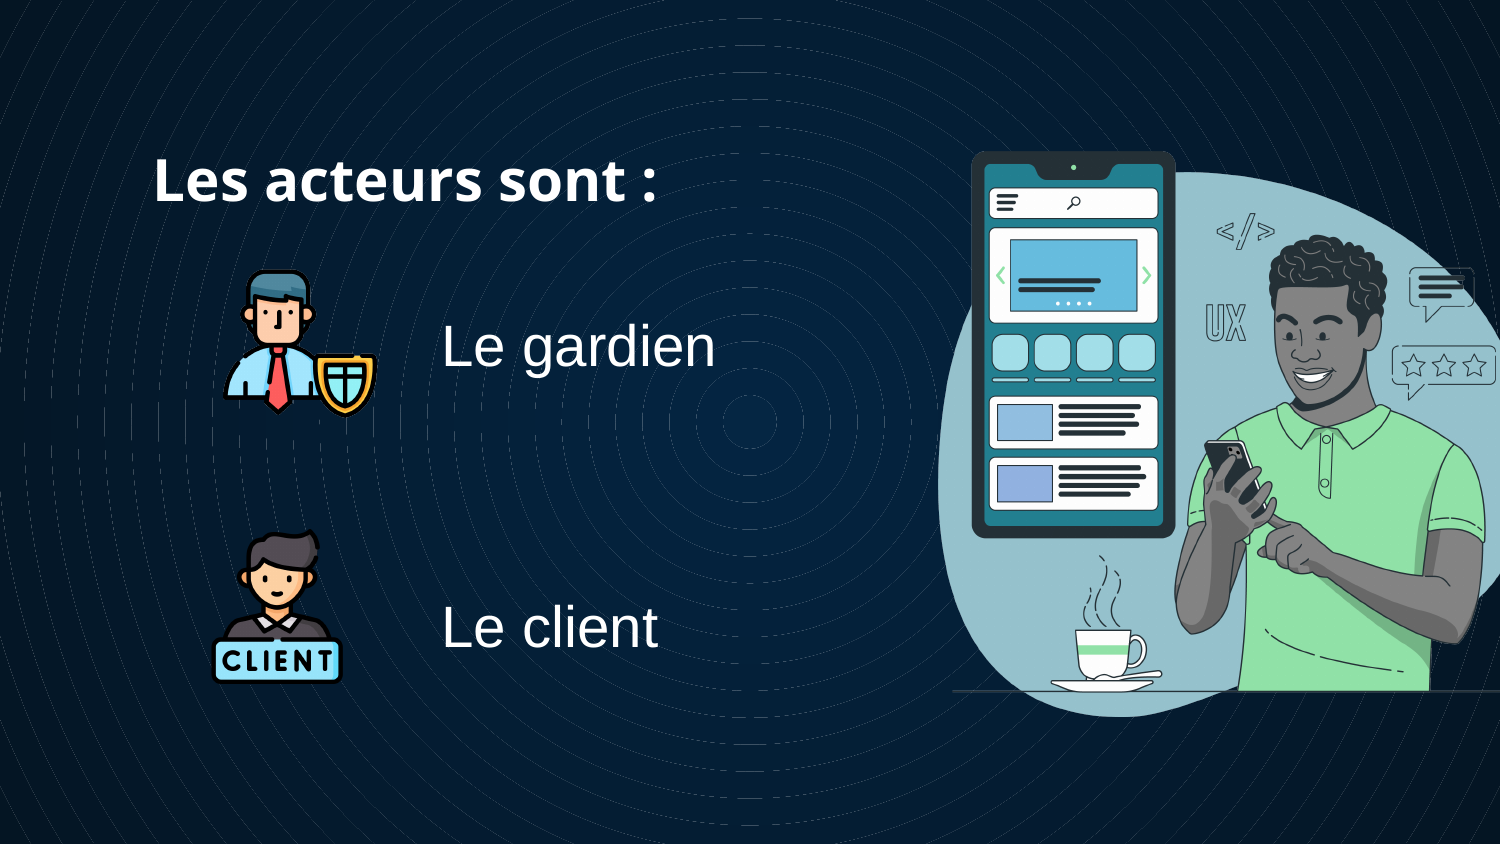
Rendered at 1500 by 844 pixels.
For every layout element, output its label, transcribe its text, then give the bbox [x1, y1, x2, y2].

picture [938, 150, 1500, 717]
text_box Le client [426, 581, 674, 667]
text_box Le gardien [426, 300, 733, 386]
picture [199, 529, 354, 684]
text_box Les acteurs sont : [138, 135, 785, 221]
picture [222, 266, 378, 421]
